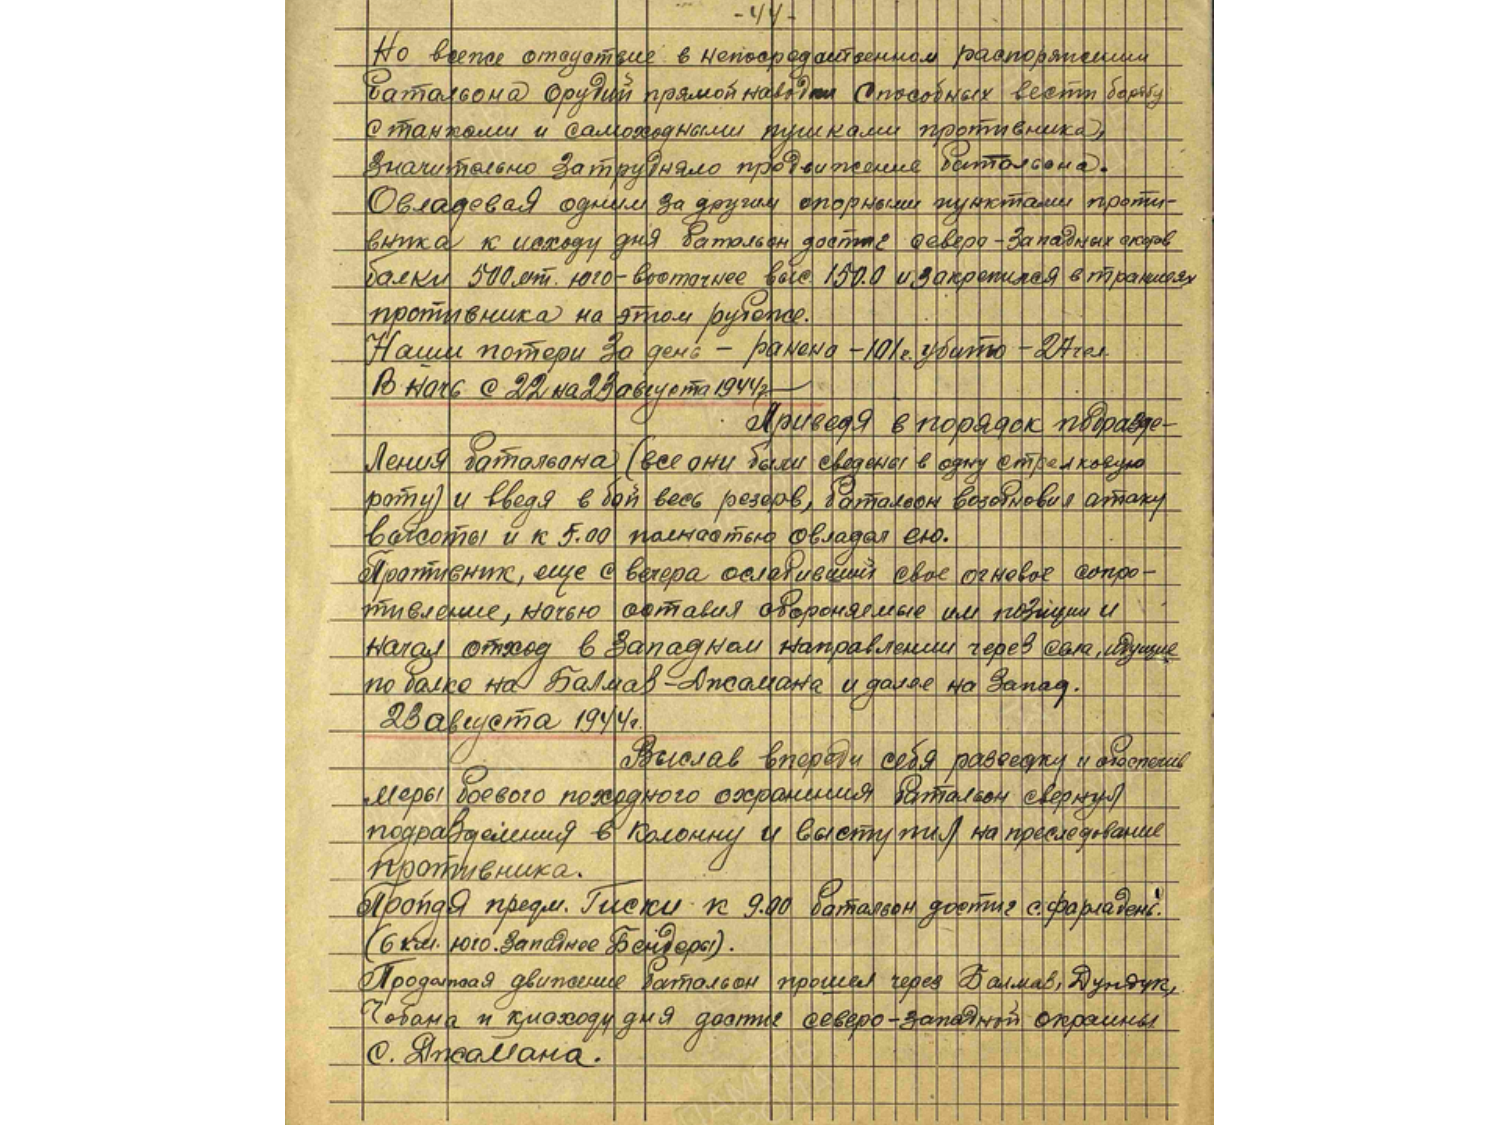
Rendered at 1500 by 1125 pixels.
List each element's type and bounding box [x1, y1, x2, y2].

picture [285, 0, 1215, 1125]
